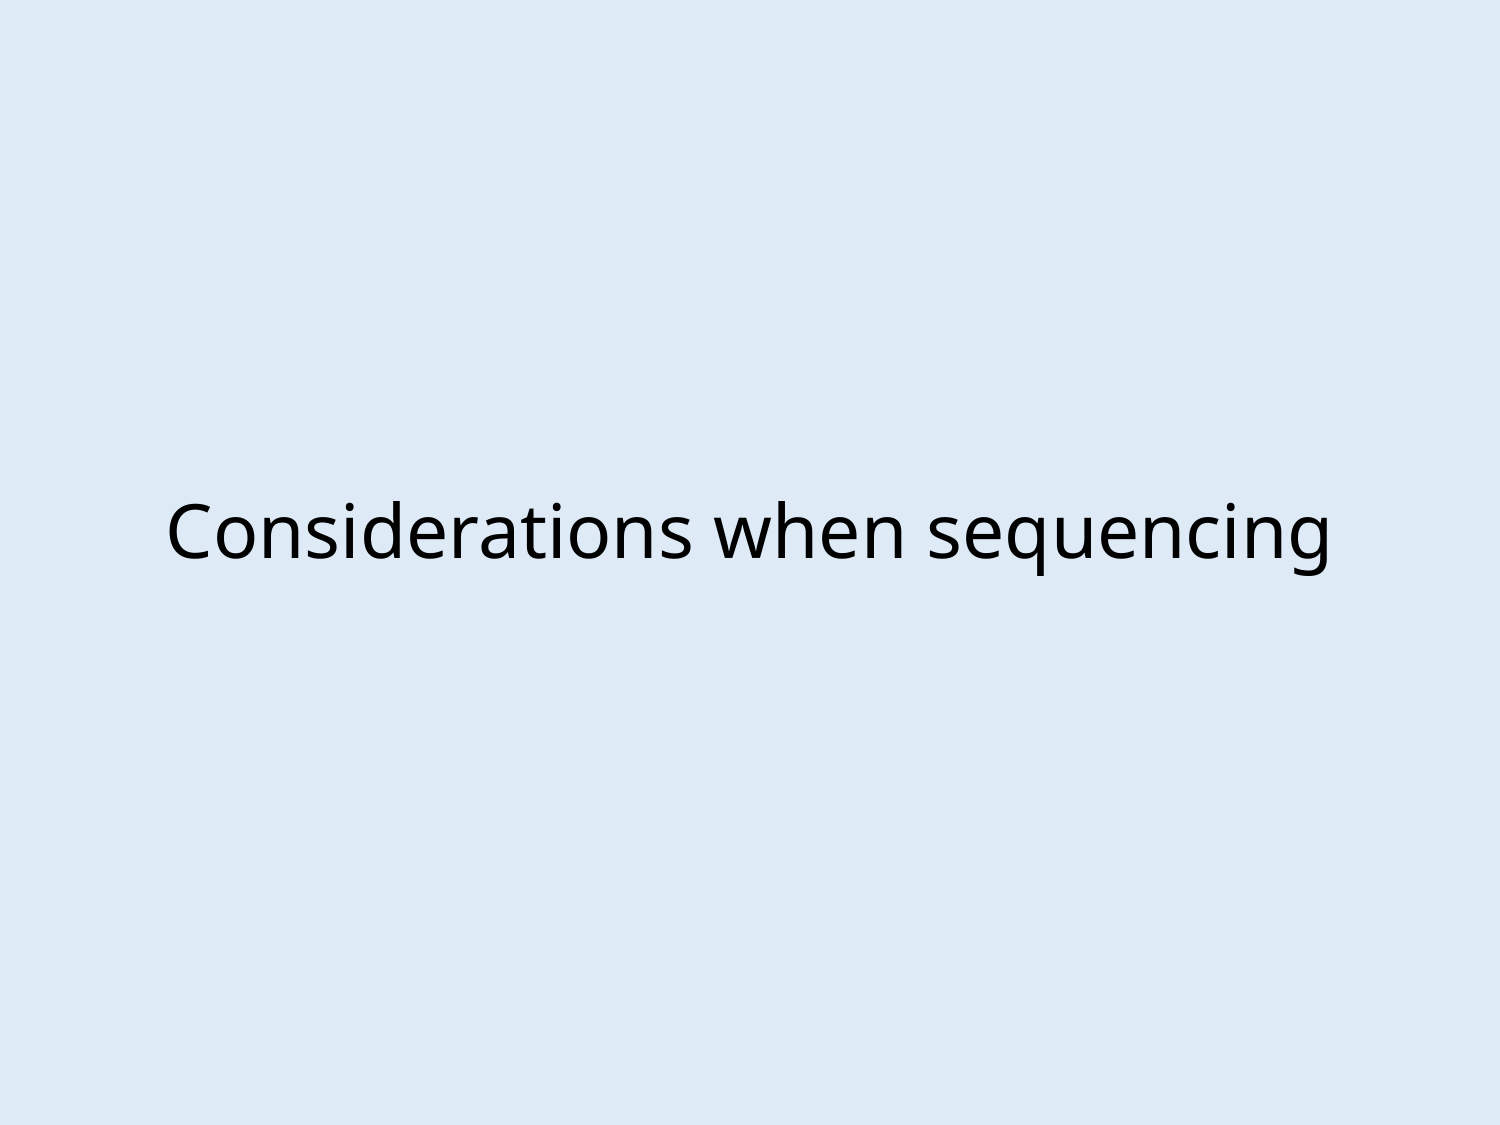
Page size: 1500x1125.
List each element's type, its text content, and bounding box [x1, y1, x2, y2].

title Considerations when sequencing [112, 386, 1388, 583]
